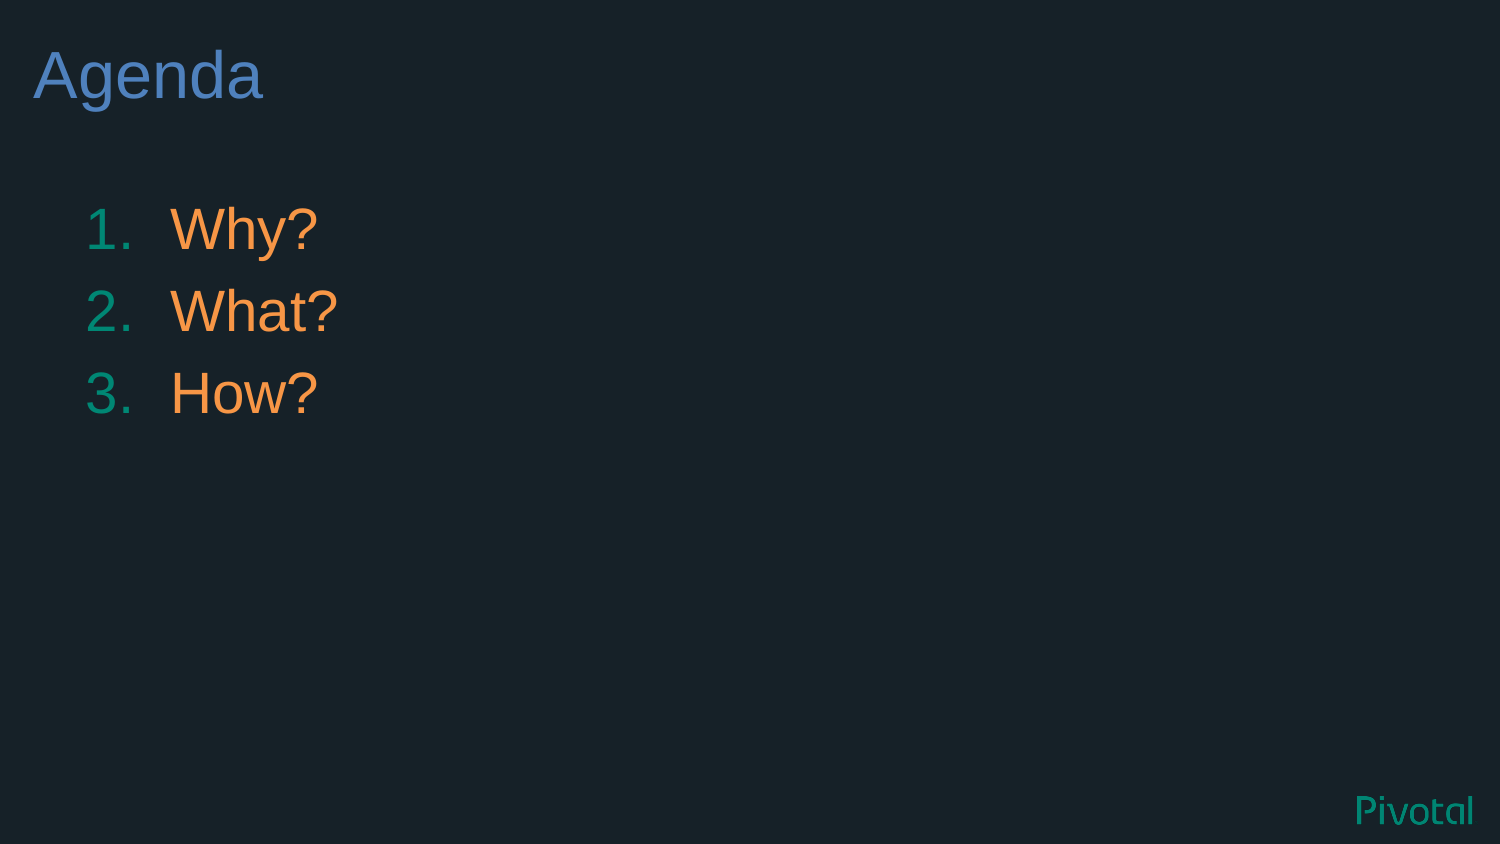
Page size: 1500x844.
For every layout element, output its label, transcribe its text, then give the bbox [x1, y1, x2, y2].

list Why? What? How? [70, 102, 1474, 734]
picture [1357, 796, 1478, 825]
title Agenda [18, 24, 1462, 103]
